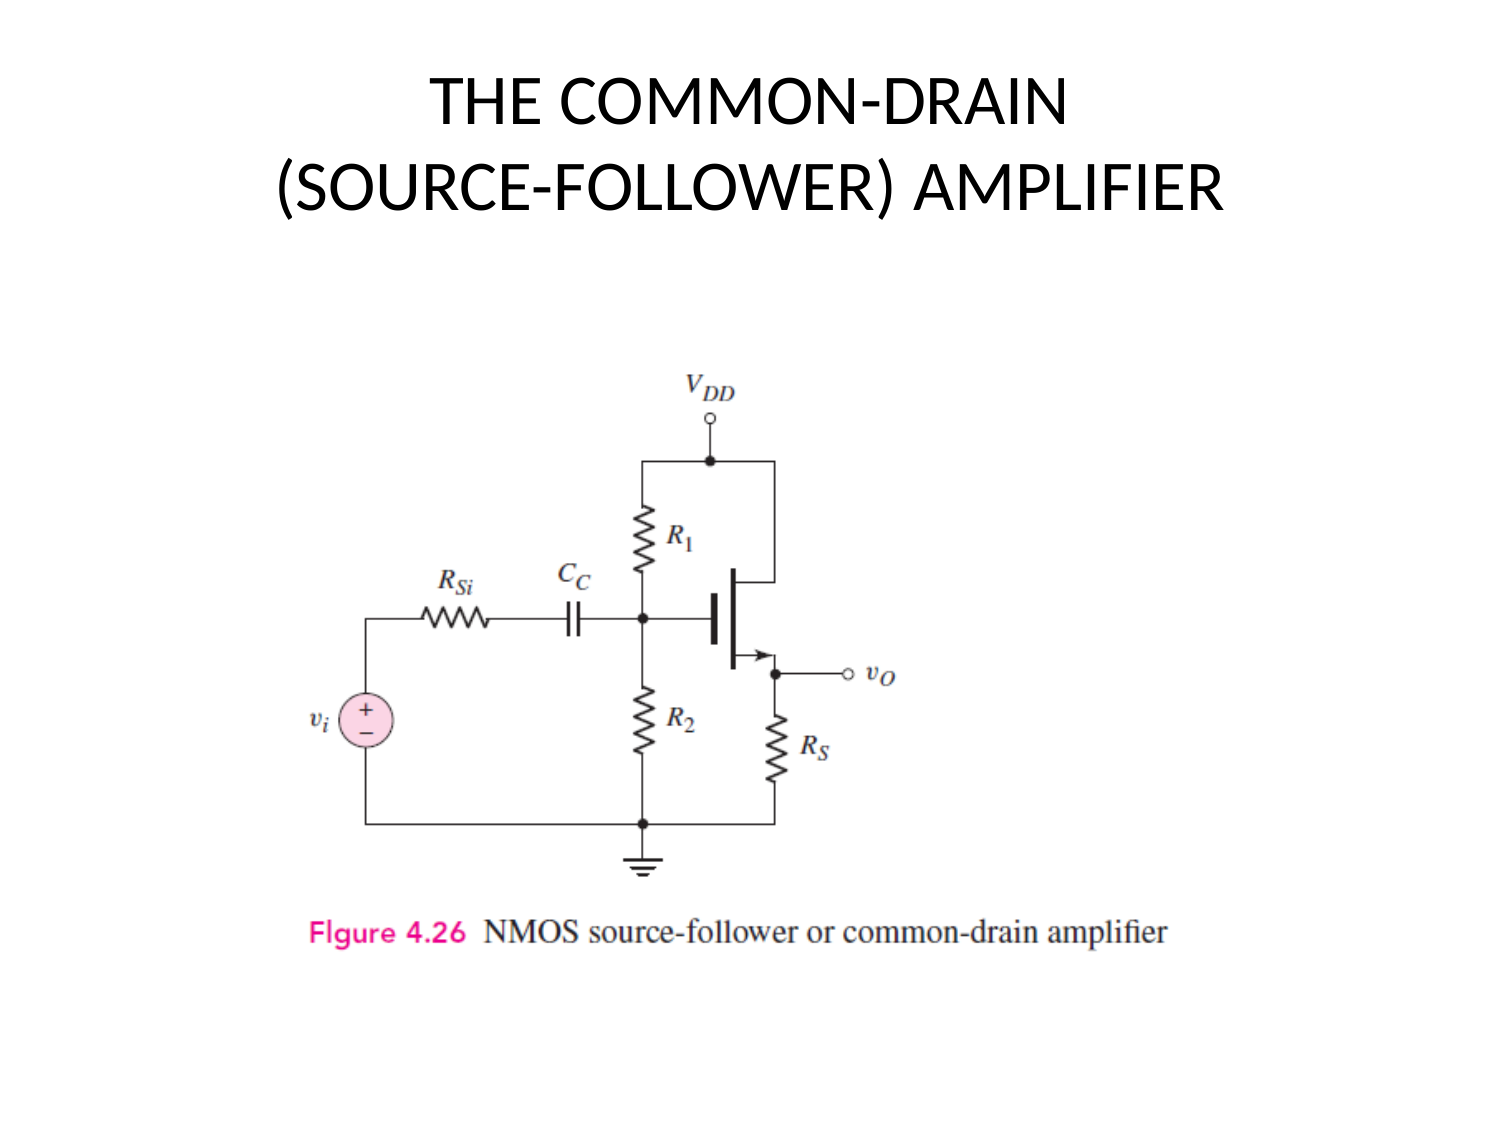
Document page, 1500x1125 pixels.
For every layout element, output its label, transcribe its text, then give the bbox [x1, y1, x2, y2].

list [231, 340, 1213, 963]
title THE COMMON-DRAIN (SOURCE-FOLLOWER) AMPLIFIER [75, 45, 1425, 233]
